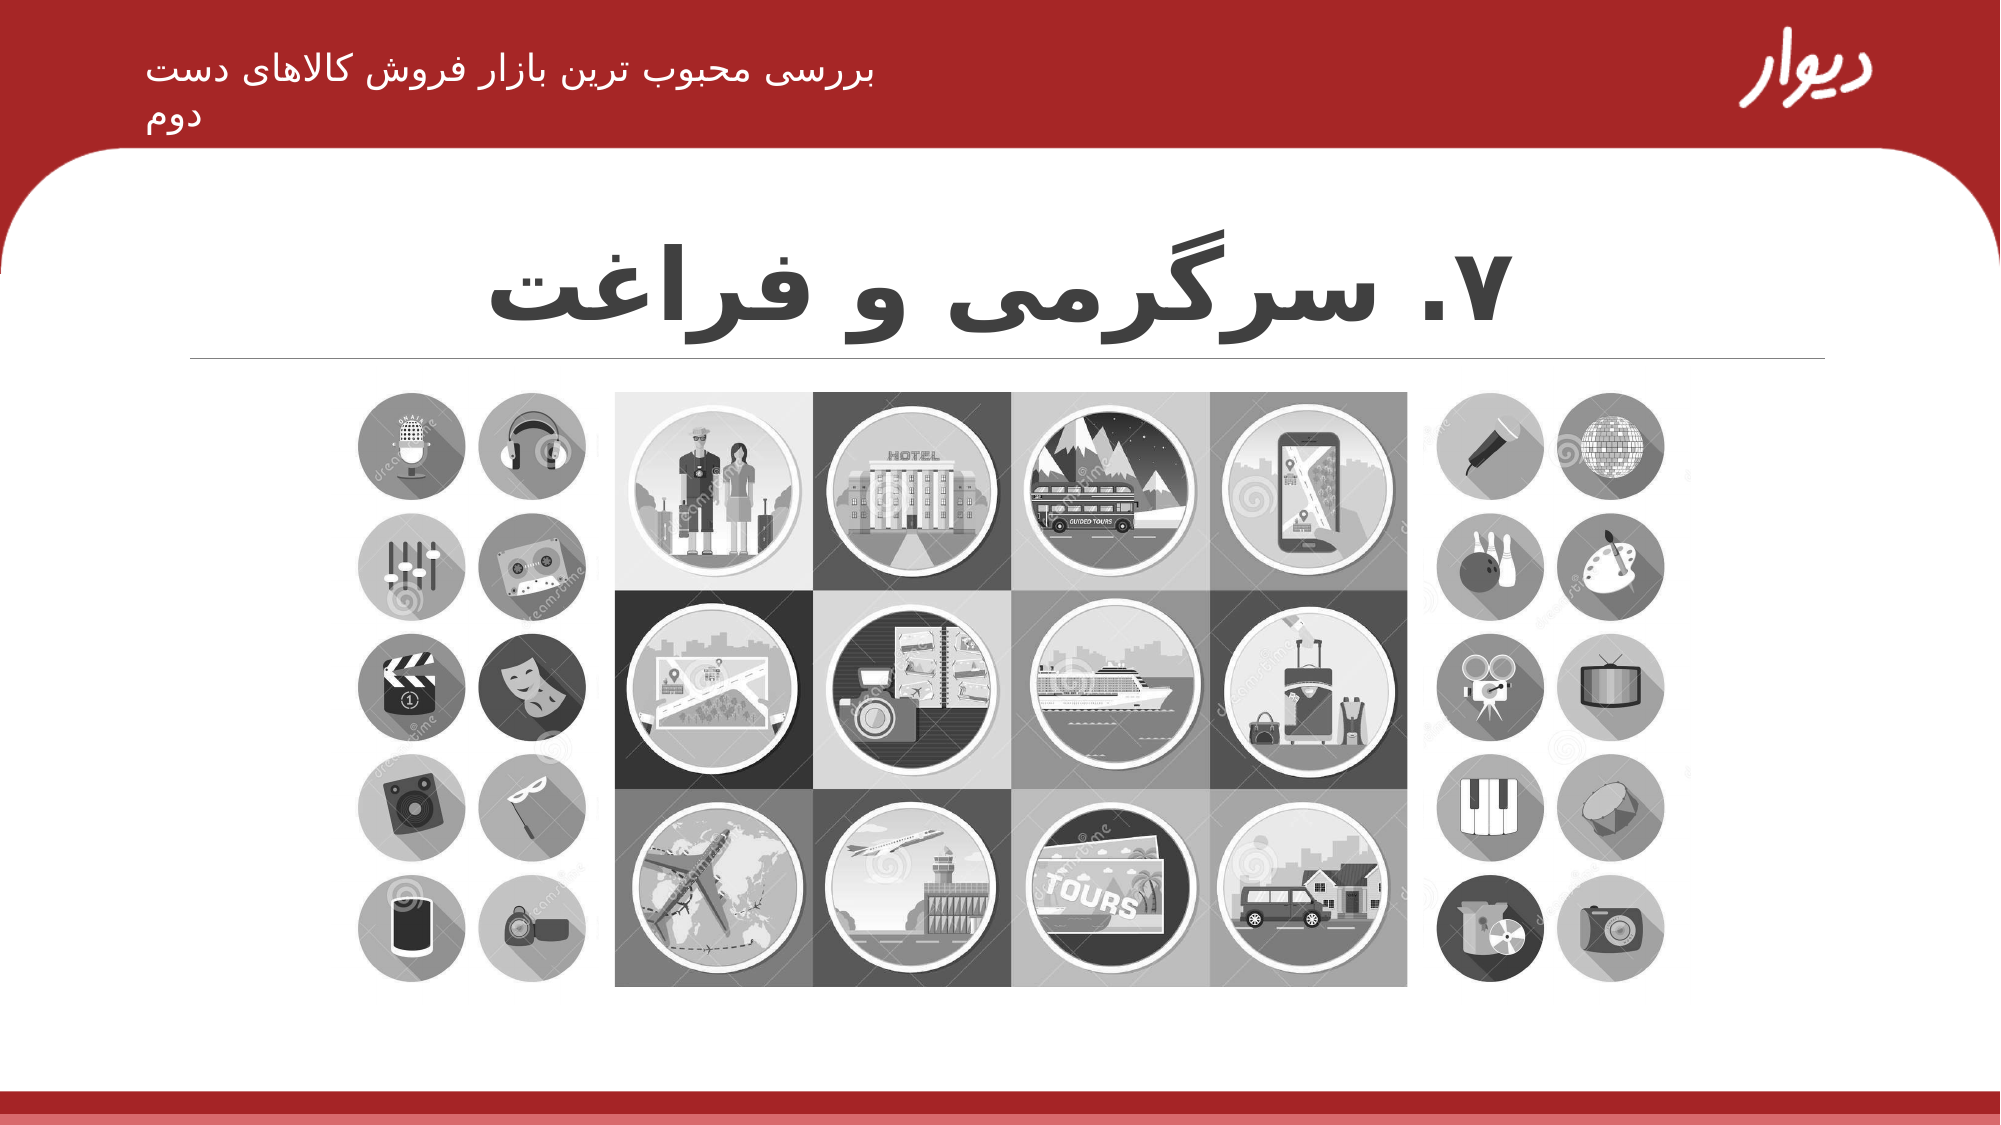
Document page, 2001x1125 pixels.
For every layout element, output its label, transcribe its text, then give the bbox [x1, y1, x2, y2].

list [614, 391, 1408, 988]
picture [330, 365, 600, 1006]
title ۷. سرگرمی و فراغت [174, 207, 1825, 348]
picture [0, 0, 2000, 274]
picture [1422, 365, 1692, 1006]
